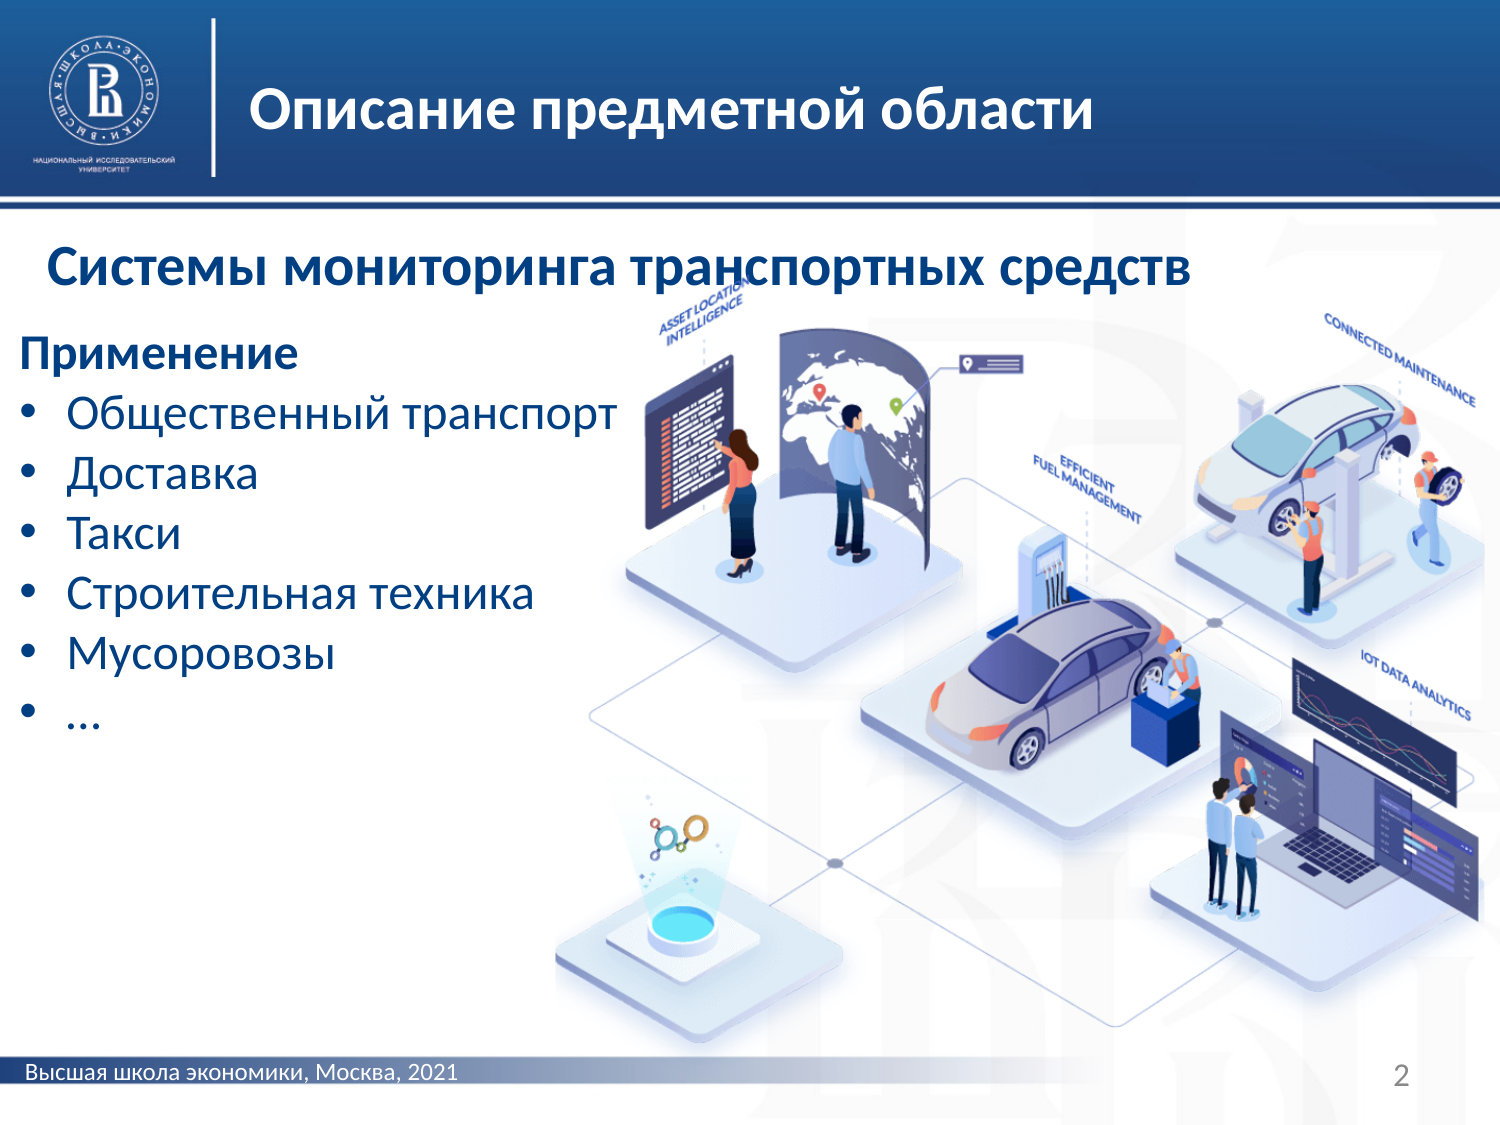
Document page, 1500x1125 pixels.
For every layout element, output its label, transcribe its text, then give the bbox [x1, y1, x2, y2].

footer Высшая школа экономики, Москва, 2021 [4, 1040, 480, 1101]
text_box Описание предметной области [234, 70, 1418, 139]
text_box Системы мониторинга транспортных средств [32, 219, 1418, 305]
picture [0, 0, 1500, 1125]
text_box Применение Общественный транспорт Доставка Такси Строительная техника Мусоровозы … [4, 262, 550, 748]
